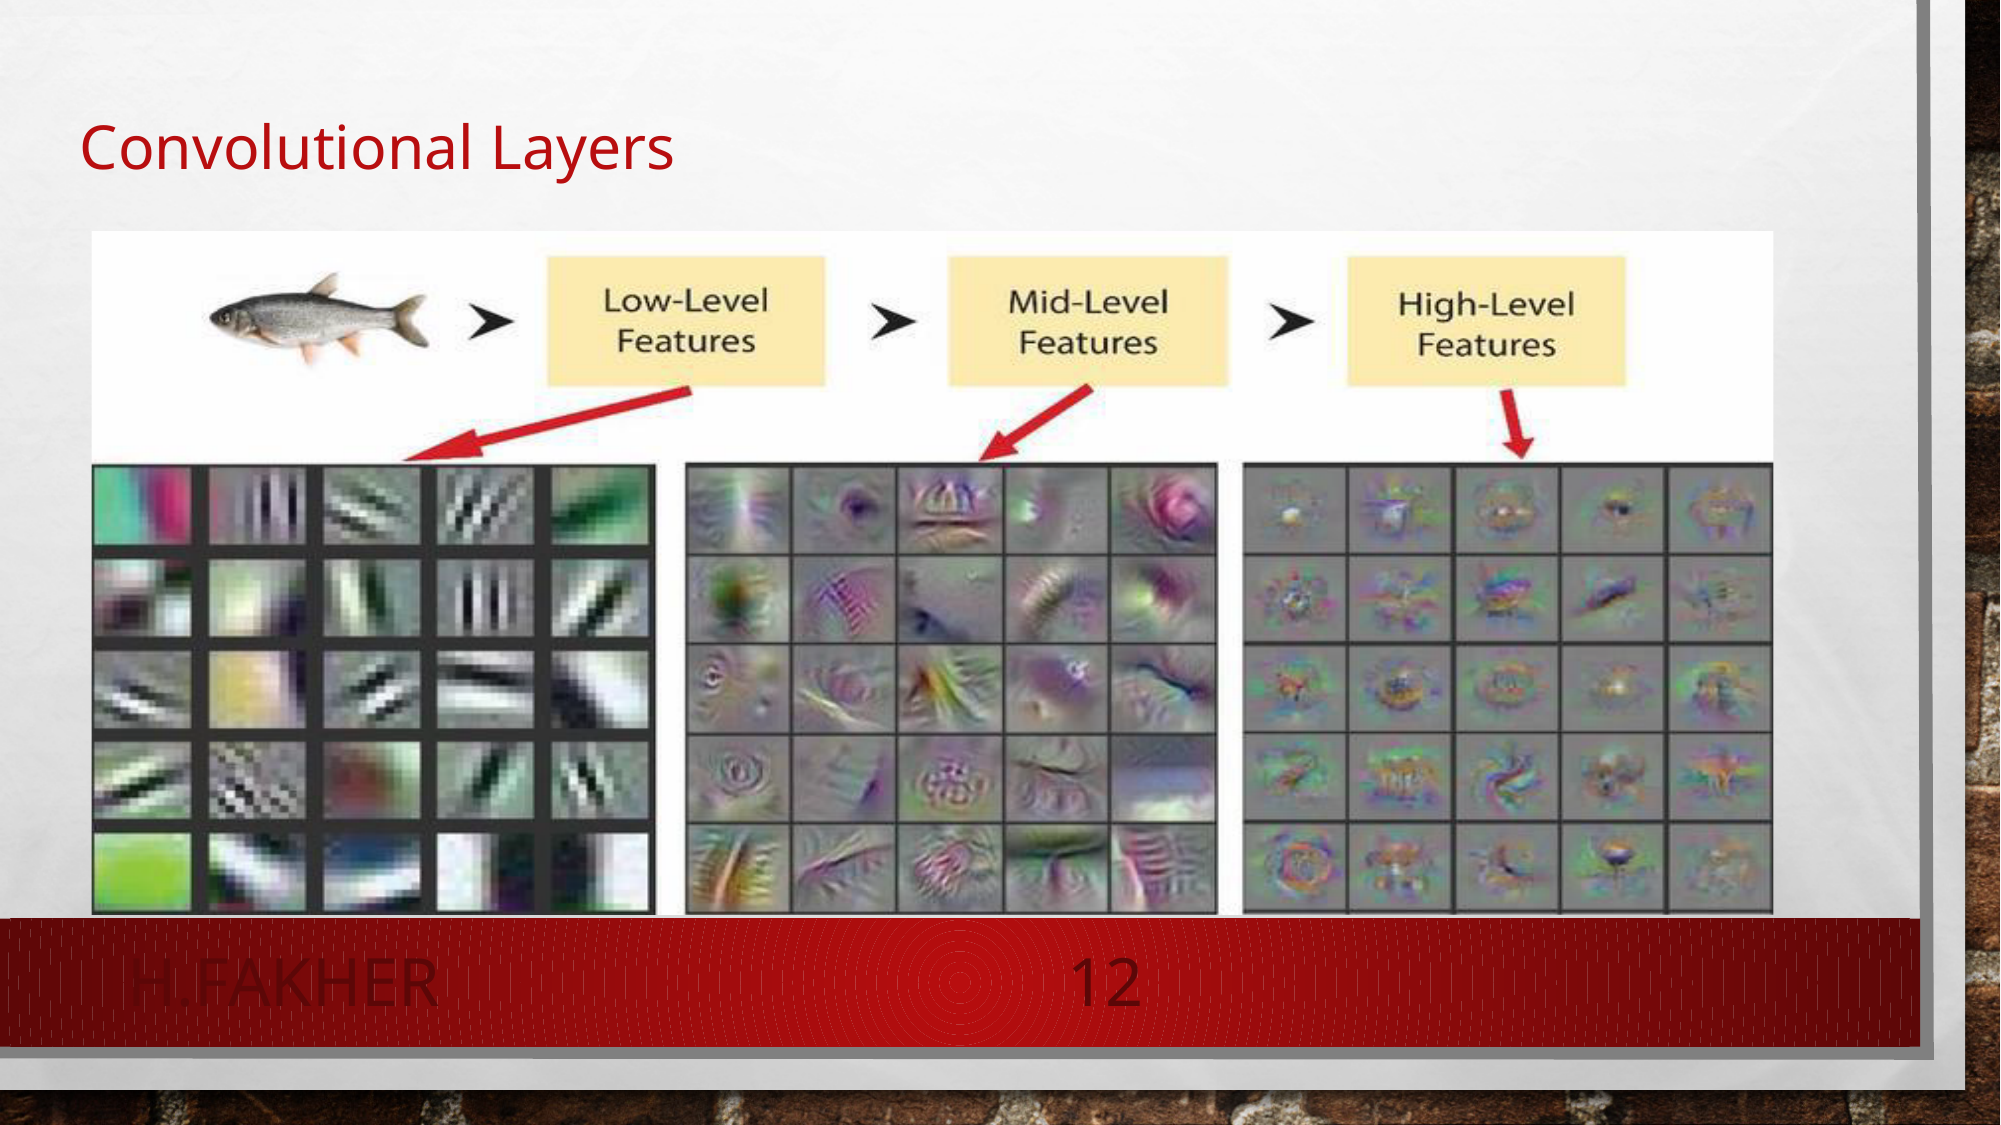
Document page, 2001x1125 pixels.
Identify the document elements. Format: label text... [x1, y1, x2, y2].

slide_number 12 [1031, 944, 1181, 1027]
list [91, 230, 1774, 915]
picture [0, 0, 2000, 1125]
title Convolutional Layers [64, 68, 742, 191]
footer H.Fakher [112, 944, 1015, 1027]
